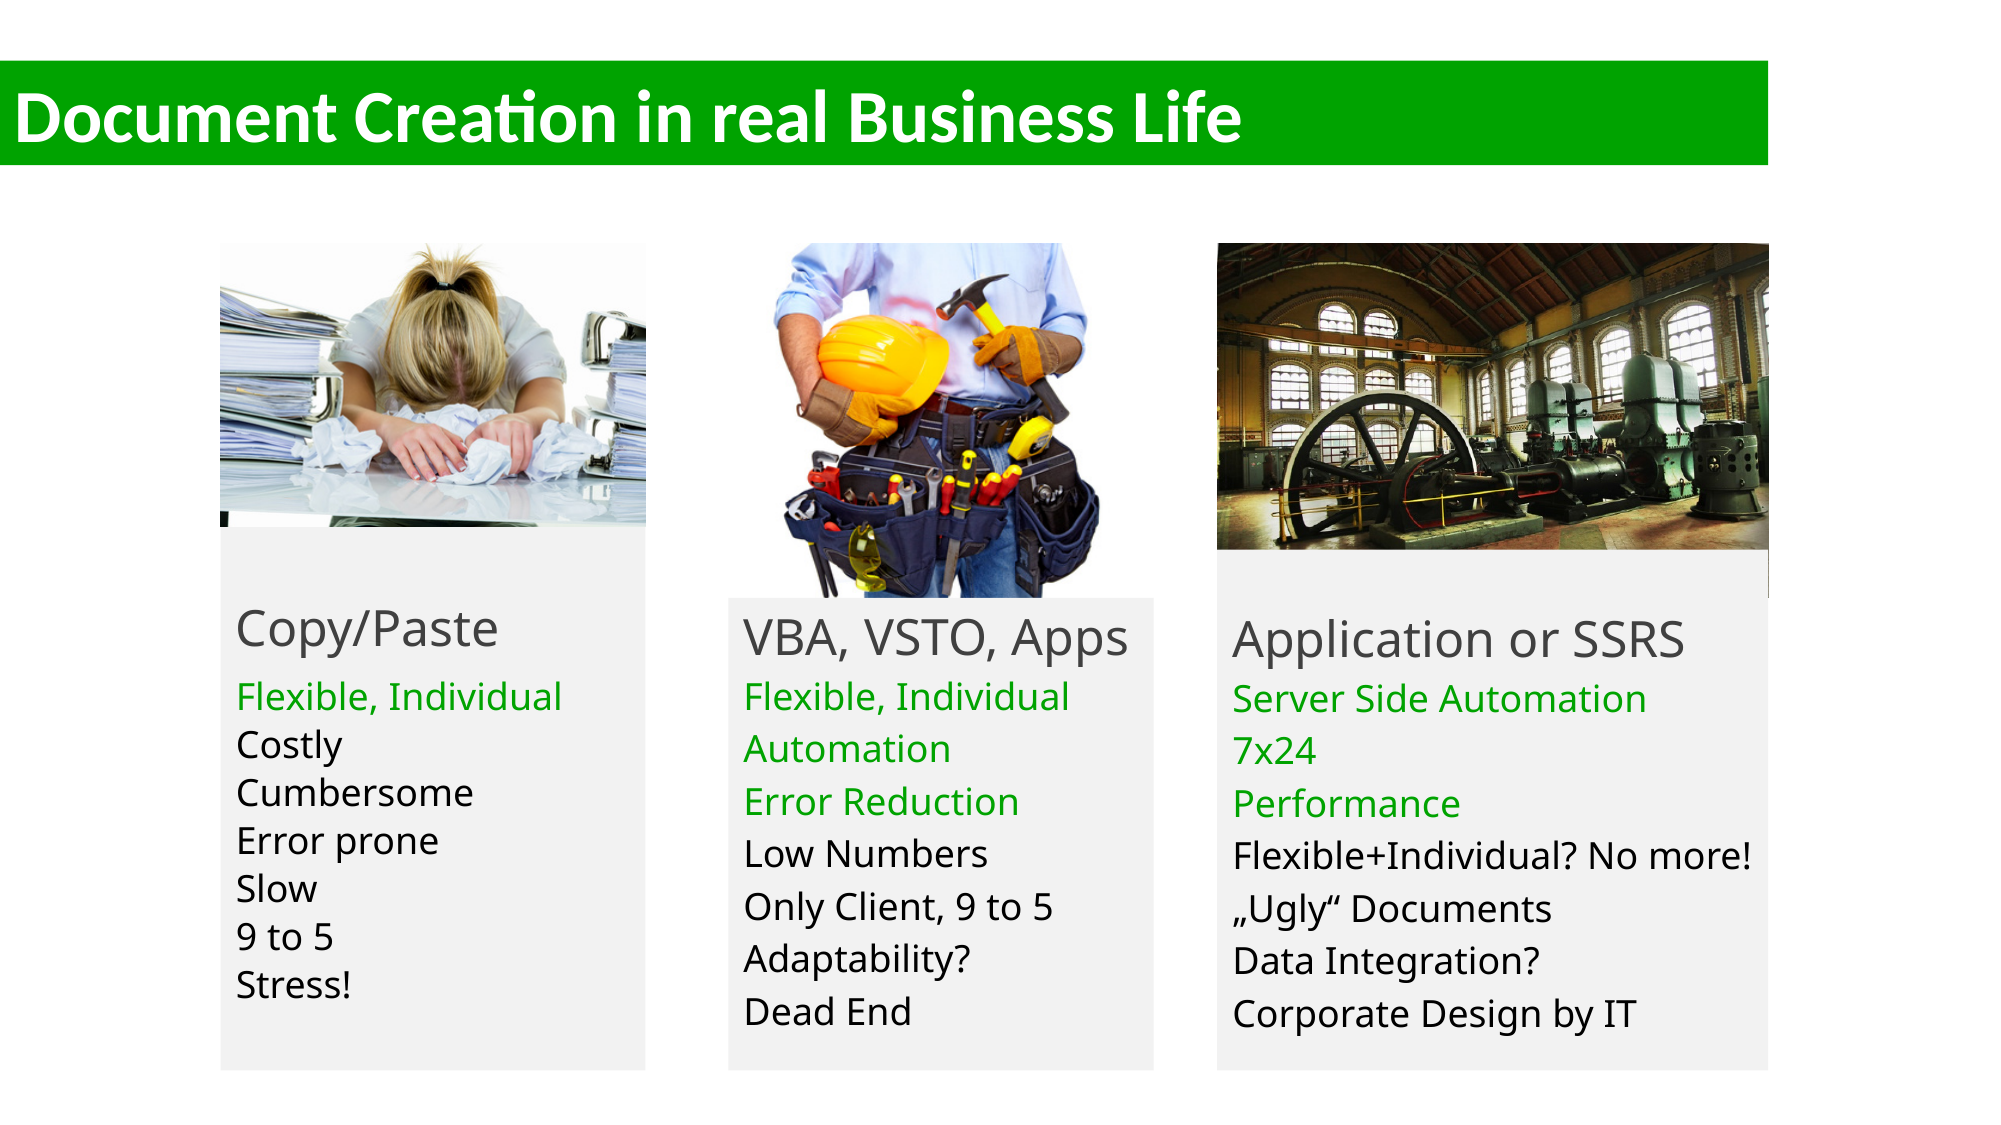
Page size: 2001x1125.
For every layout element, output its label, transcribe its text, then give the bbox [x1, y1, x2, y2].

picture [728, 243, 1154, 621]
picture [220, 243, 646, 528]
list Copy/Paste Flexible, Individual Costly Cumbersome Error prone Slow 9 to 5 Stress! [220, 528, 646, 1071]
picture [1217, 243, 1769, 598]
text_box Application or SSRS Server Side Automation 7x24 Performance Flexible+Individual? No more! „Ugly“ Documents Data Integration? Corporate Design by IT [1217, 598, 1769, 1071]
text_box VBA, VSTO, Apps Flexible, Individual Automation Error Reduction Low Numbers Only Client, 9 to 5 Adaptability? Dead End [728, 621, 1154, 1071]
text_box Document Creation in real Business Life [0, 60, 1769, 166]
